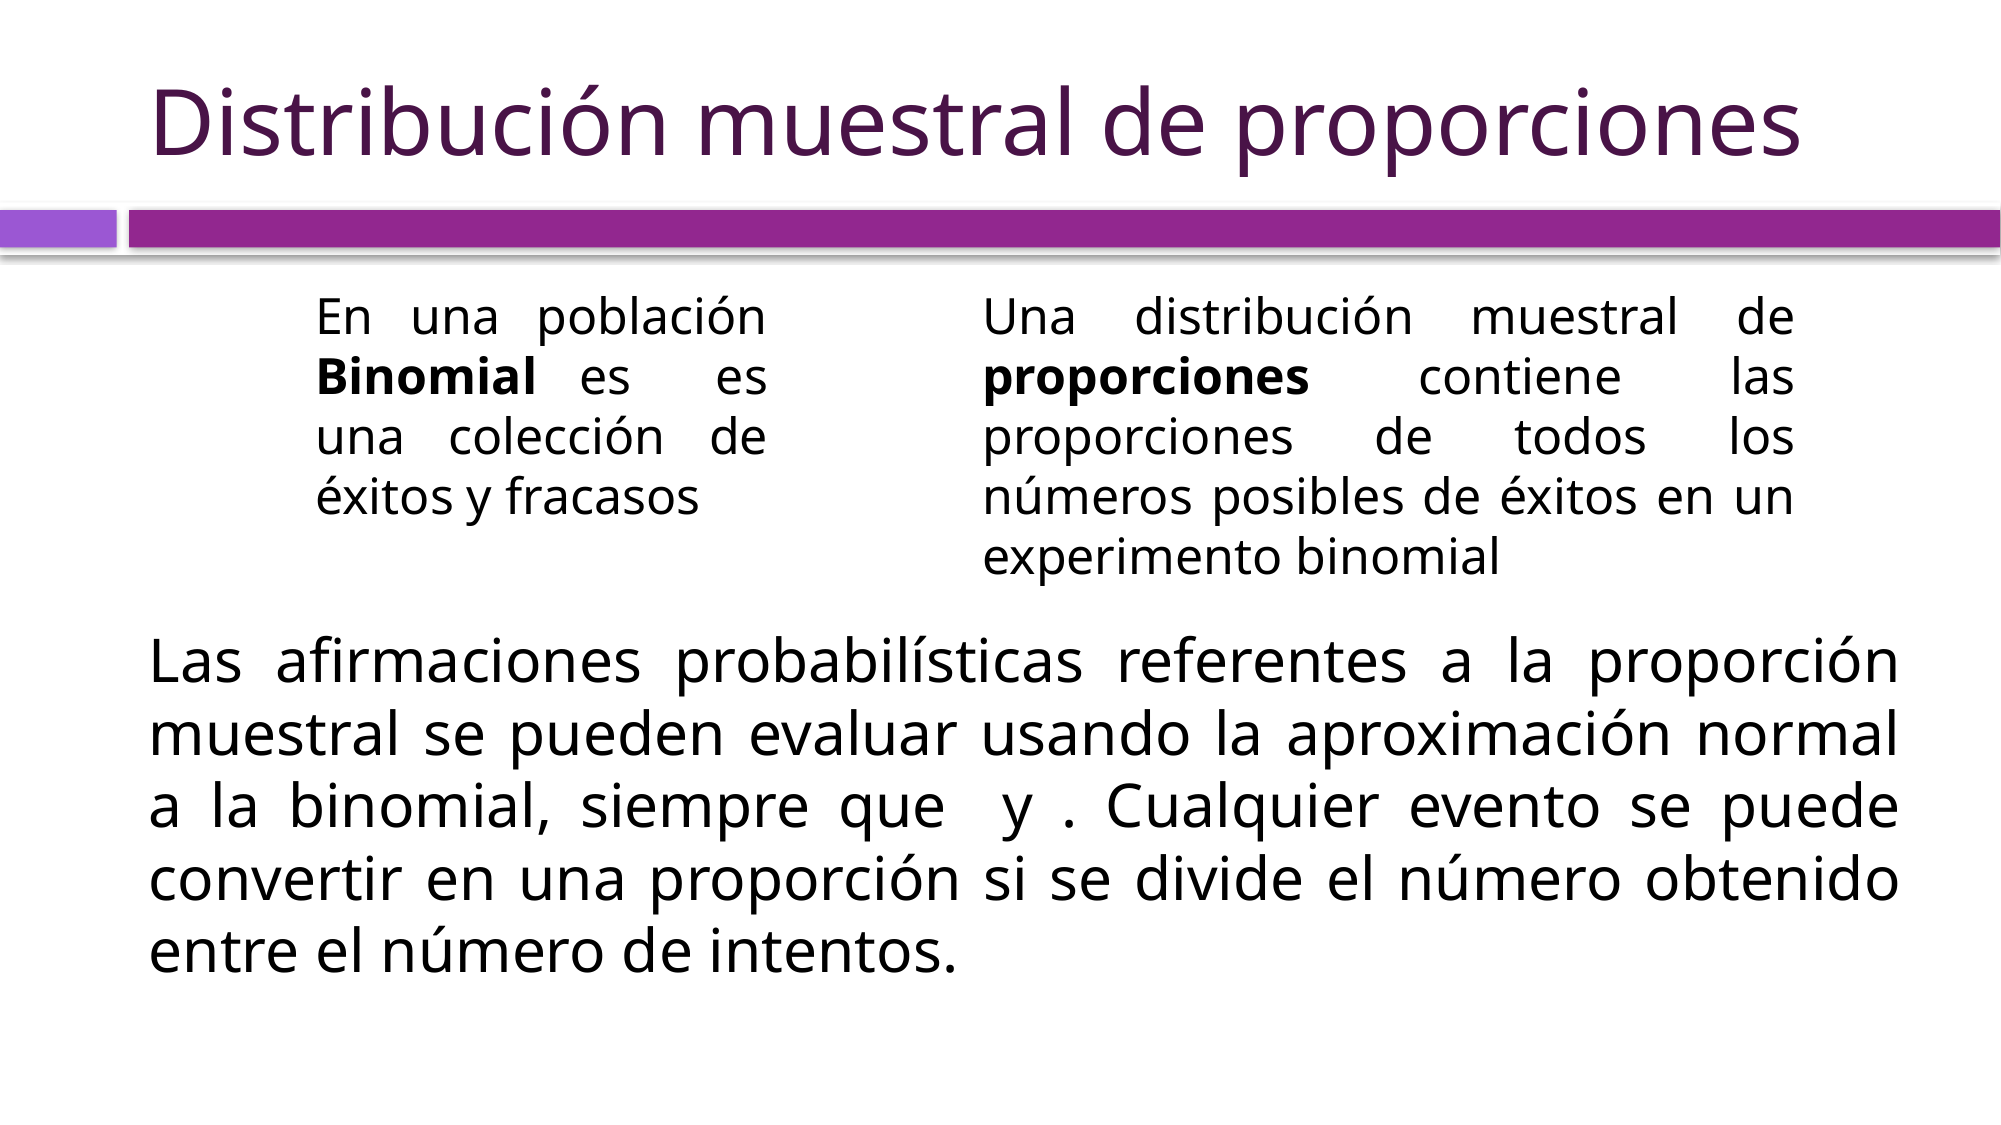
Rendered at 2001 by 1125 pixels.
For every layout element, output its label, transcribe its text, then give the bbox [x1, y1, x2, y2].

text_box Una distribución muestral de proporciones contiene las proporciones de todos los números posibles de éxitos en un experimento binomial [967, 277, 1811, 592]
title Distribución muestral de proporciones [133, 37, 1918, 200]
text_box En una población Binomial es es una colección de éxitos y fracasos [300, 277, 783, 532]
